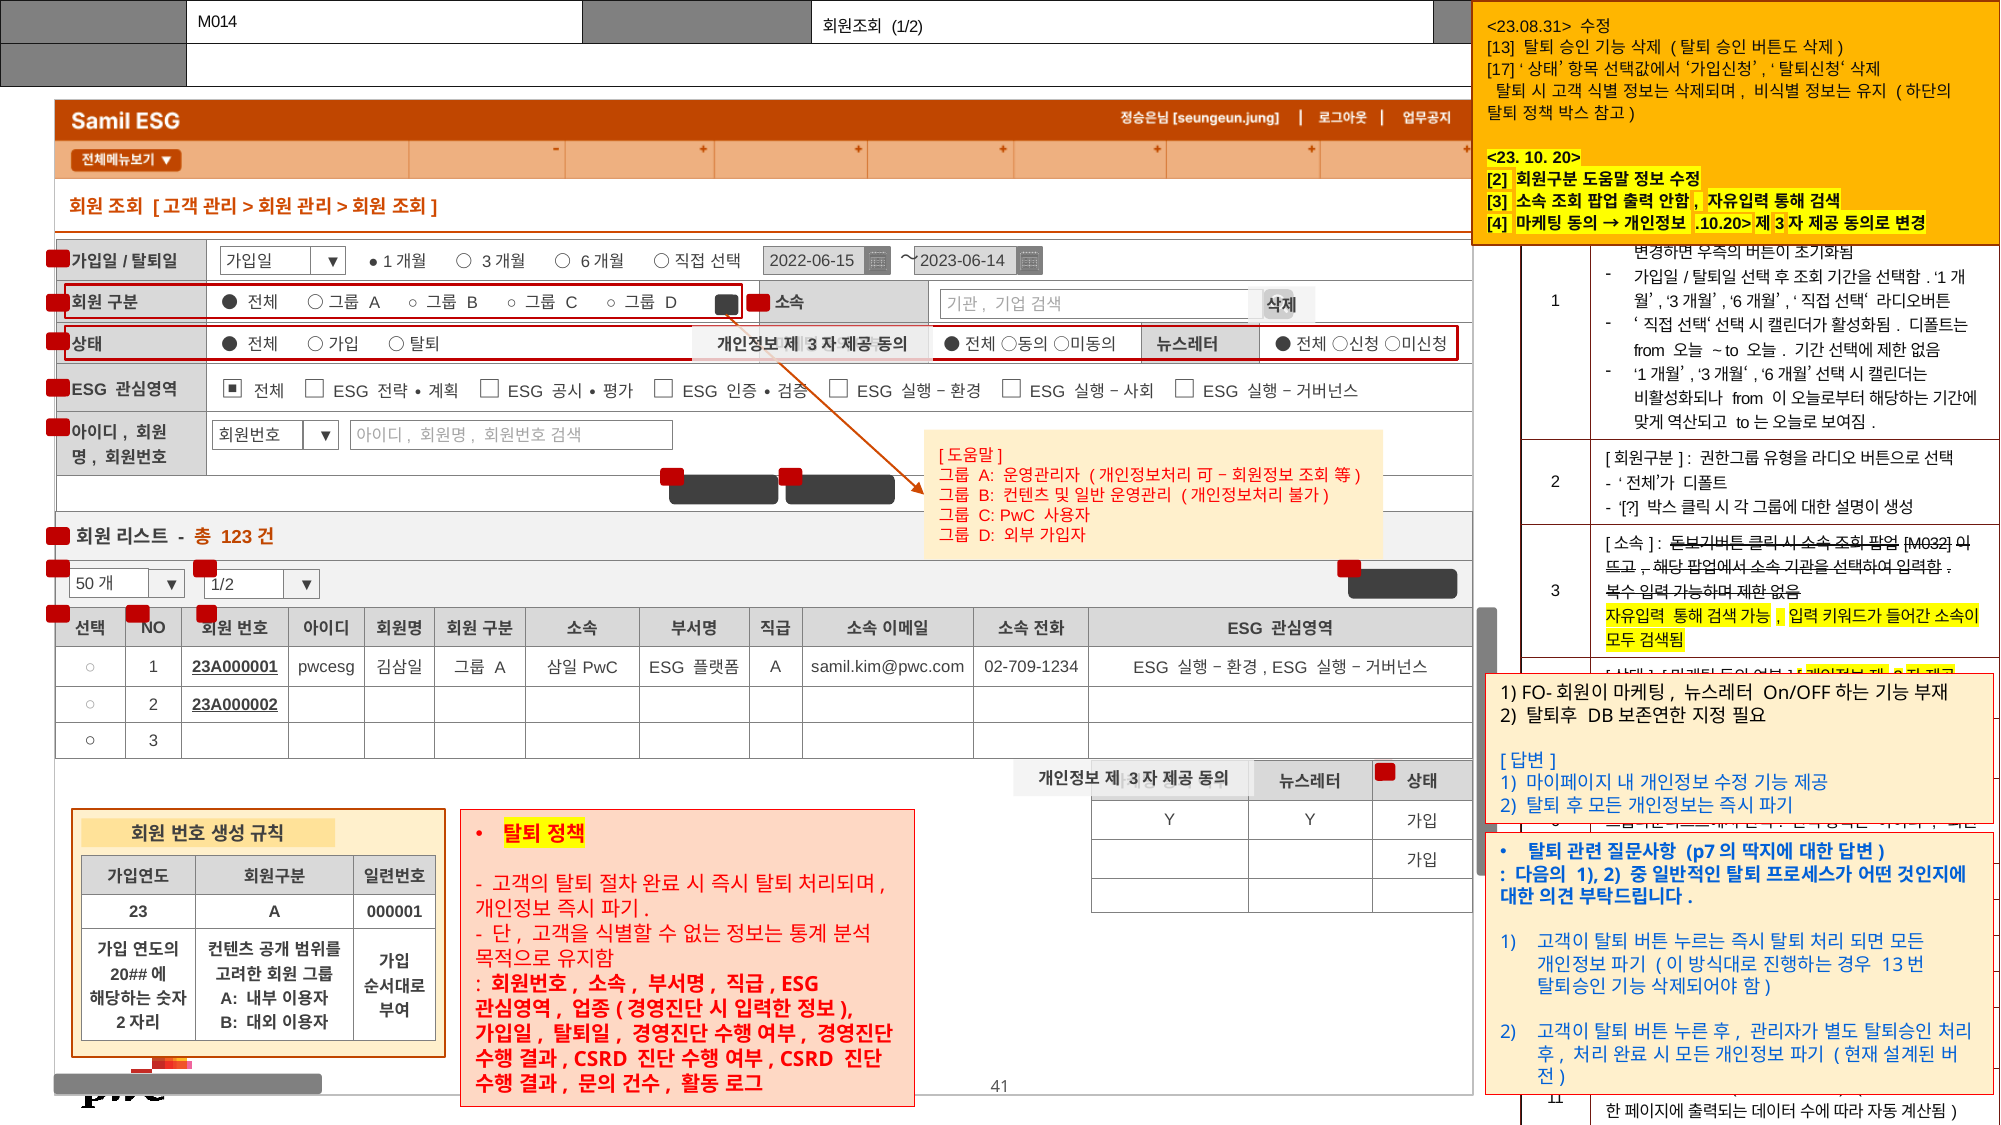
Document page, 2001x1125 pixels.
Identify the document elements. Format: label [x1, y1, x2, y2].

table_cell [1591, 779, 1999, 863]
table_cell [126, 687, 181, 722]
table_cell [435, 608, 525, 646]
table_cell [1249, 840, 1372, 878]
table_header [1, 1, 186, 43]
table_header [1249, 761, 1372, 800]
table_cell [1089, 687, 1472, 722]
table_cell [1994, 864, 1999, 899]
table_cell [974, 608, 1088, 646]
table_cell [1521, 245, 1590, 439]
table_cell [56, 608, 125, 646]
table_cell [365, 723, 434, 758]
table_cell [803, 687, 973, 722]
table_cell [1, 44, 186, 86]
table_cell [1092, 879, 1248, 912]
table_cell [750, 687, 802, 722]
table_cell [1249, 879, 1372, 912]
table_cell [1994, 972, 1999, 1007]
text_box [195, 603, 219, 624]
picture [81, 1096, 192, 1108]
table_cell [640, 687, 749, 722]
table_header [583, 1, 811, 43]
table_cell [56, 687, 125, 722]
table_header [82, 856, 195, 894]
table_cell [1994, 1008, 1999, 1068]
table_cell [1521, 824, 1590, 832]
table_cell [126, 723, 181, 758]
table_header [1373, 761, 1472, 800]
table_cell [1373, 879, 1472, 912]
table_cell [526, 608, 639, 646]
table_cell [82, 929, 195, 1040]
table_cell [1521, 525, 1590, 657]
table_cell [196, 895, 353, 928]
table_cell [640, 608, 749, 646]
table_cell [803, 723, 973, 758]
table_cell [187, 44, 1472, 86]
table_cell [750, 723, 802, 758]
table_cell [1591, 1069, 1999, 1125]
table_header [187, 1, 582, 43]
table_cell [365, 647, 434, 686]
table_cell [1373, 840, 1472, 878]
table_cell [435, 687, 525, 722]
table_cell [1089, 608, 1472, 646]
table_cell [640, 723, 749, 758]
table_header [313, 512, 924, 560]
table_cell [435, 647, 525, 686]
table_cell [56, 647, 125, 686]
table_cell [354, 895, 435, 928]
table_cell [1994, 900, 1999, 935]
table_cell [750, 608, 802, 646]
picture [53, 99, 1475, 179]
table_cell [1521, 440, 1590, 524]
table_cell [1994, 936, 1999, 971]
table_cell [56, 723, 125, 758]
table_header [354, 856, 435, 894]
table_cell [182, 647, 288, 686]
table_cell [1591, 245, 1999, 439]
table_cell [1591, 440, 1999, 524]
table_cell [365, 608, 434, 646]
table_cell [182, 608, 288, 646]
table_cell [1994, 719, 1999, 778]
table_cell [1591, 658, 1999, 718]
table_header [1434, 1, 1472, 43]
table_cell [750, 647, 802, 686]
table_cell [354, 929, 435, 1040]
table_cell [289, 647, 364, 686]
table_cell [803, 608, 973, 646]
table_header [196, 856, 353, 894]
text_box [124, 603, 151, 624]
table_cell [974, 723, 1088, 758]
table_cell [526, 687, 639, 722]
table_cell [365, 687, 434, 722]
table_cell [182, 723, 288, 758]
table_cell [640, 647, 749, 686]
table_cell [126, 647, 181, 686]
table_cell [1521, 658, 1590, 673]
table_cell [1373, 801, 1472, 839]
table_cell [1092, 801, 1248, 839]
table_cell [974, 647, 1088, 686]
table_header [1384, 512, 1472, 560]
table_cell [974, 687, 1088, 722]
table_cell [289, 687, 364, 722]
table_cell [1521, 1095, 1590, 1125]
table_cell [289, 723, 364, 758]
table_cell [803, 647, 973, 686]
table_cell [182, 687, 288, 722]
table_cell [82, 895, 195, 928]
table_cell [196, 929, 353, 1040]
table_cell [1249, 801, 1372, 839]
table_cell [126, 608, 181, 646]
table_cell [1591, 525, 1999, 657]
text_box [1475, 606, 1994, 1095]
table_cell [435, 723, 525, 758]
table_cell [289, 608, 364, 646]
table_header [812, 1, 1433, 43]
table_cell [526, 723, 639, 758]
text_box [38, 1, 2000, 1107]
table_cell [1092, 840, 1248, 878]
table_cell [526, 647, 639, 686]
table_cell [56, 561, 1472, 607]
table_cell [1089, 723, 1472, 758]
table_cell [1089, 647, 1472, 686]
